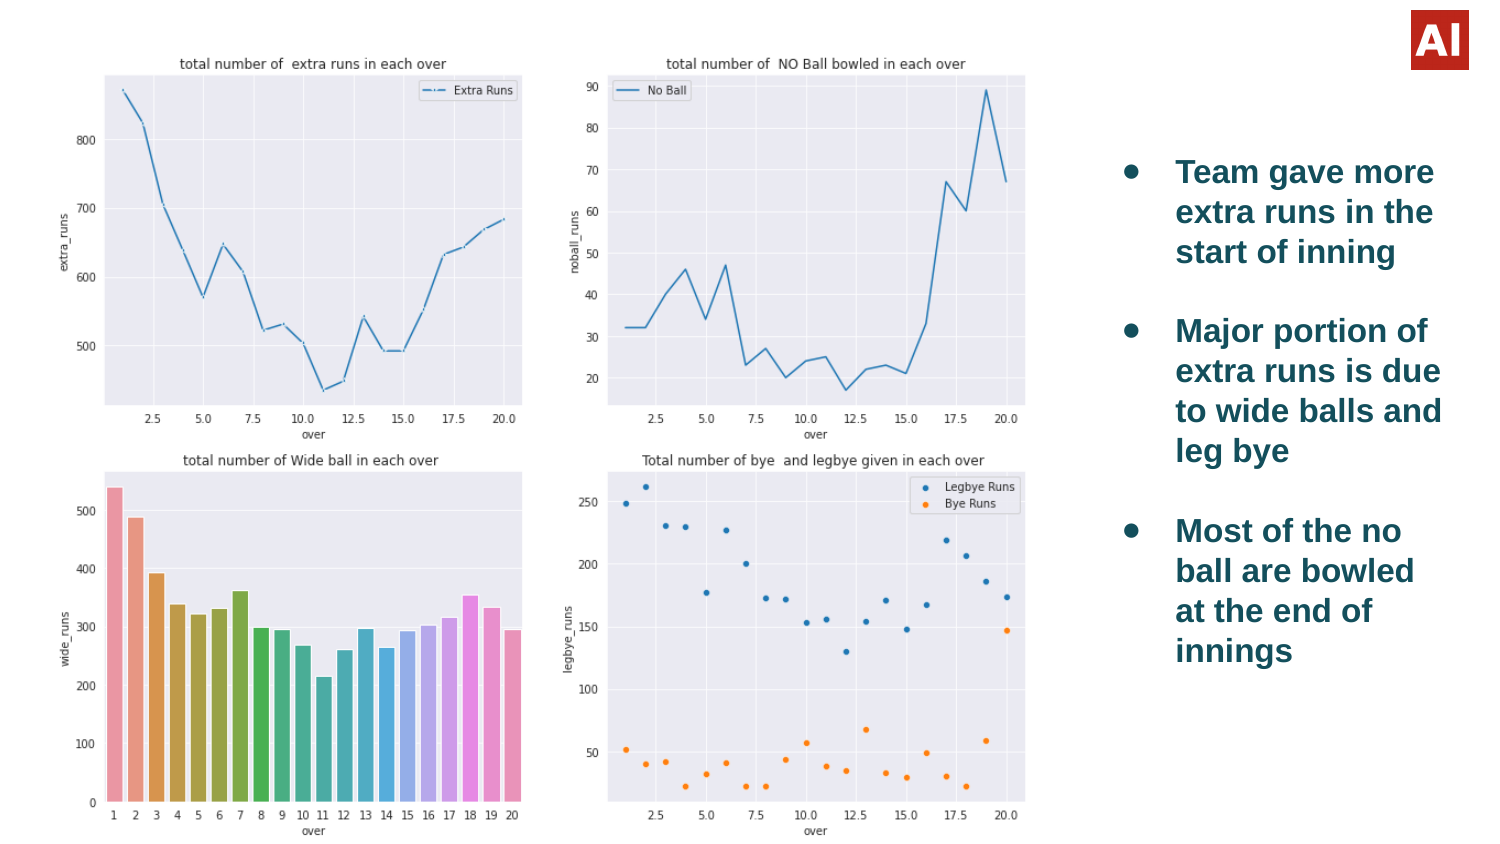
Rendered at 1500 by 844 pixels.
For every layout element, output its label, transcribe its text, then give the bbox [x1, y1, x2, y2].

picture [50, 50, 1034, 844]
picture [1411, 10, 1469, 70]
text_box Team gave more extra runs in the start of inning Major portion of extra runs is due to wide balls and leg bye Most of the no ball are bowled at the end of innings [1085, 134, 1466, 684]
